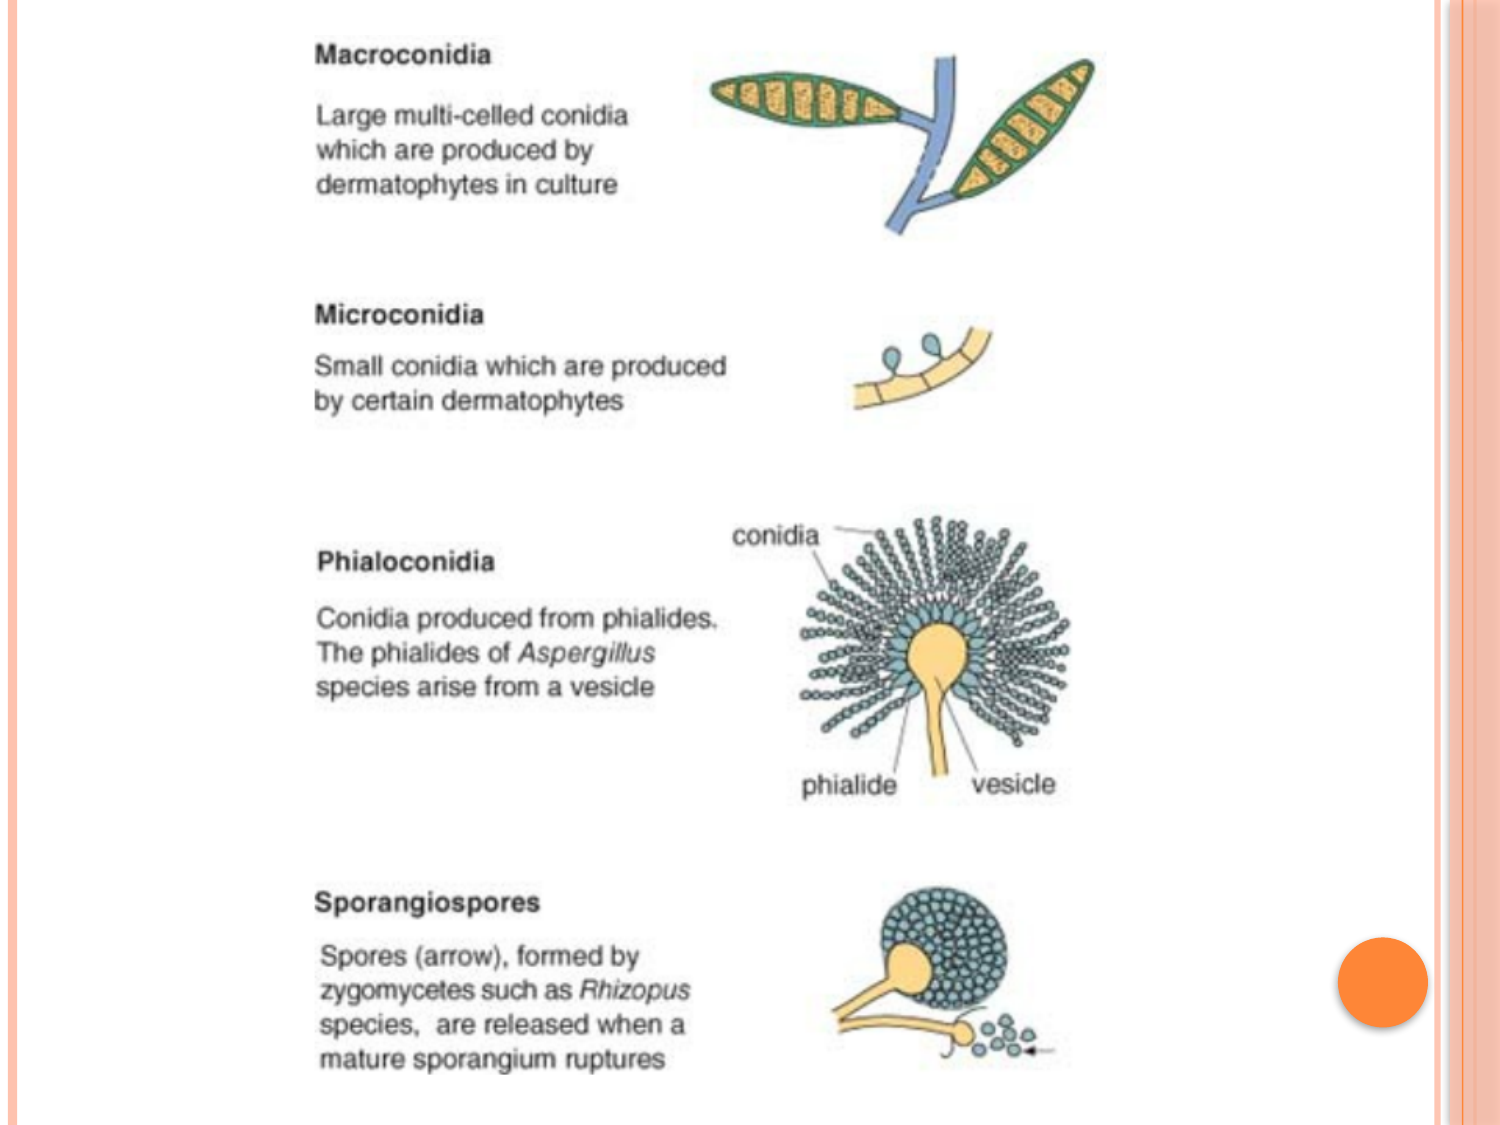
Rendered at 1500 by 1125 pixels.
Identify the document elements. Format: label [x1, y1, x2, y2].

picture [301, 35, 1199, 1090]
